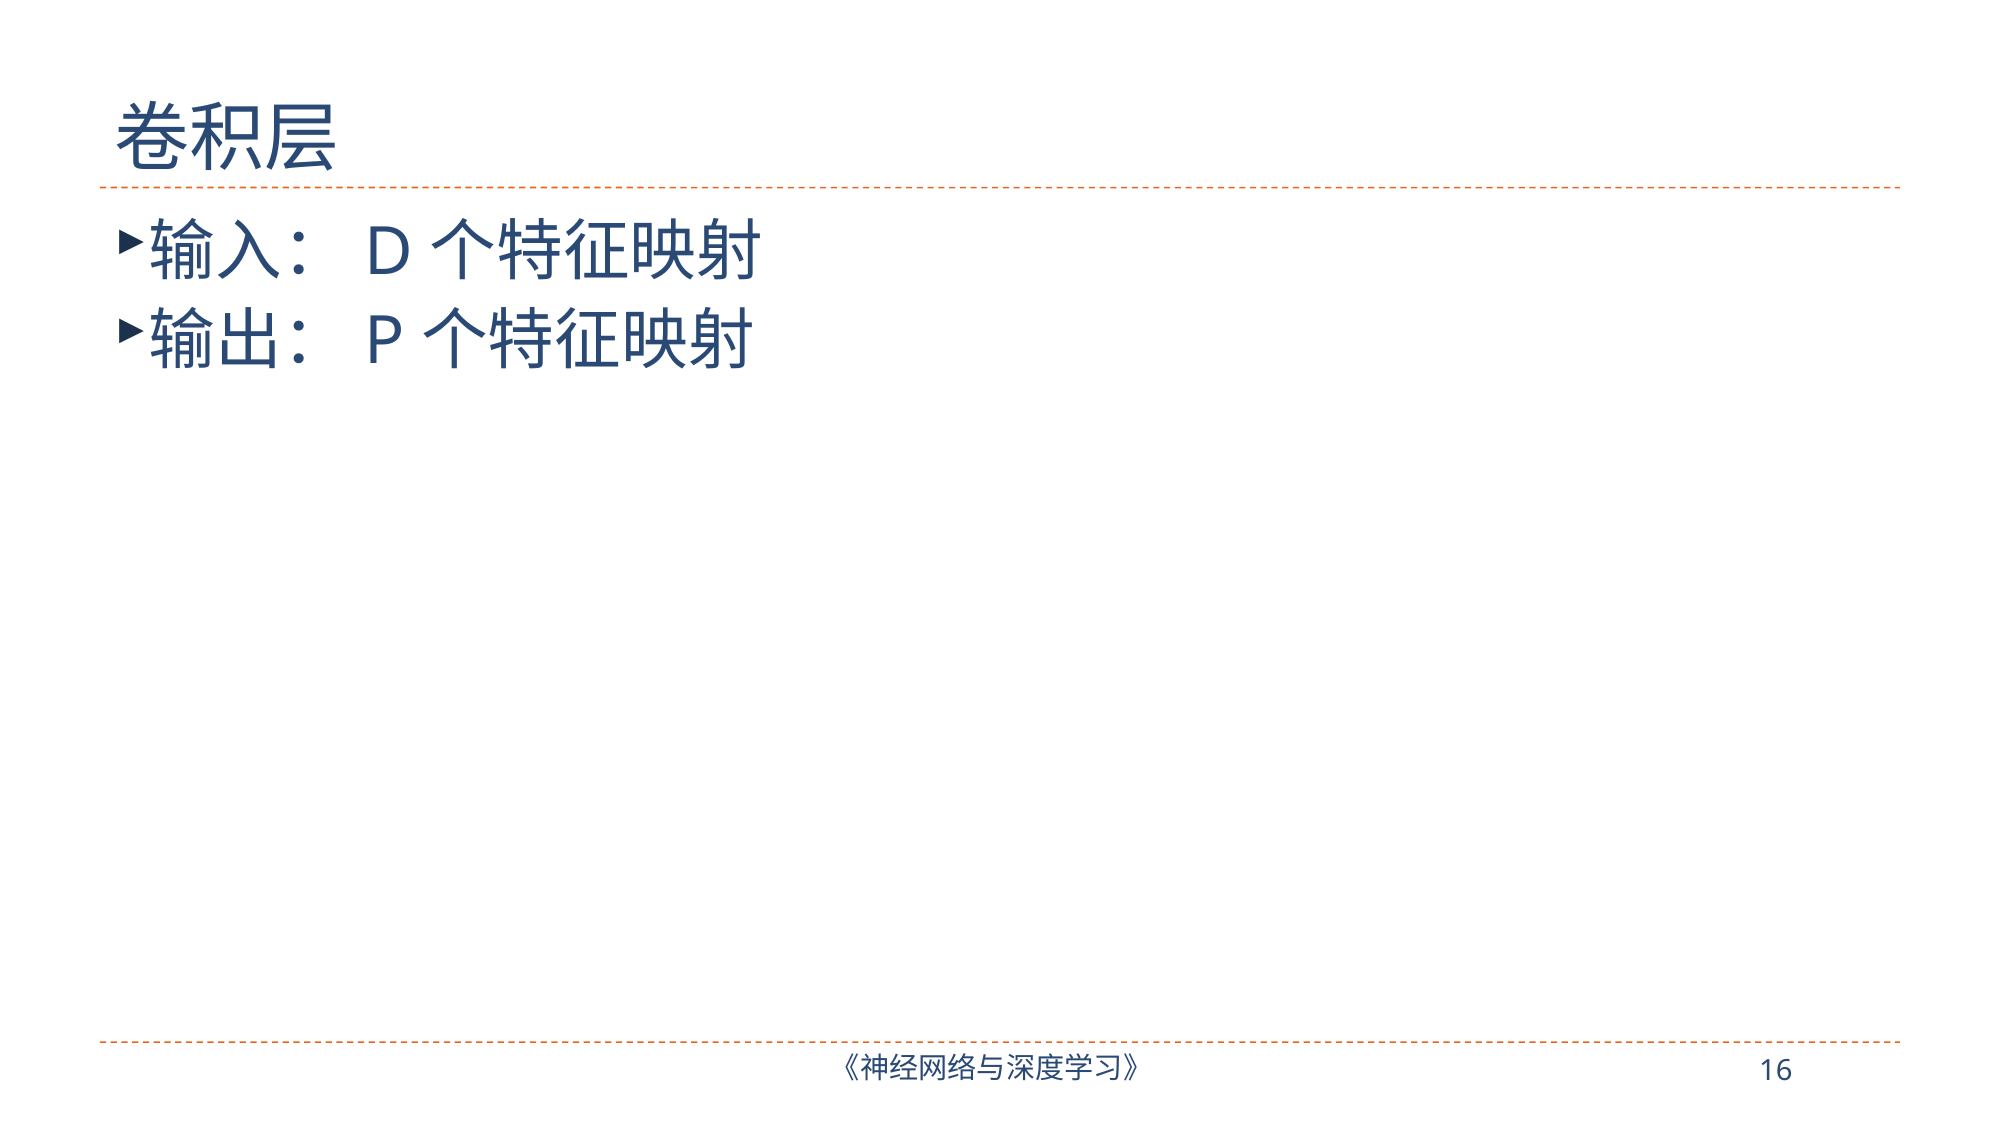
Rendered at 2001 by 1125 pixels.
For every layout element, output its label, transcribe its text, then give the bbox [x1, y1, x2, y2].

title 卷积层 [99, 24, 1900, 188]
